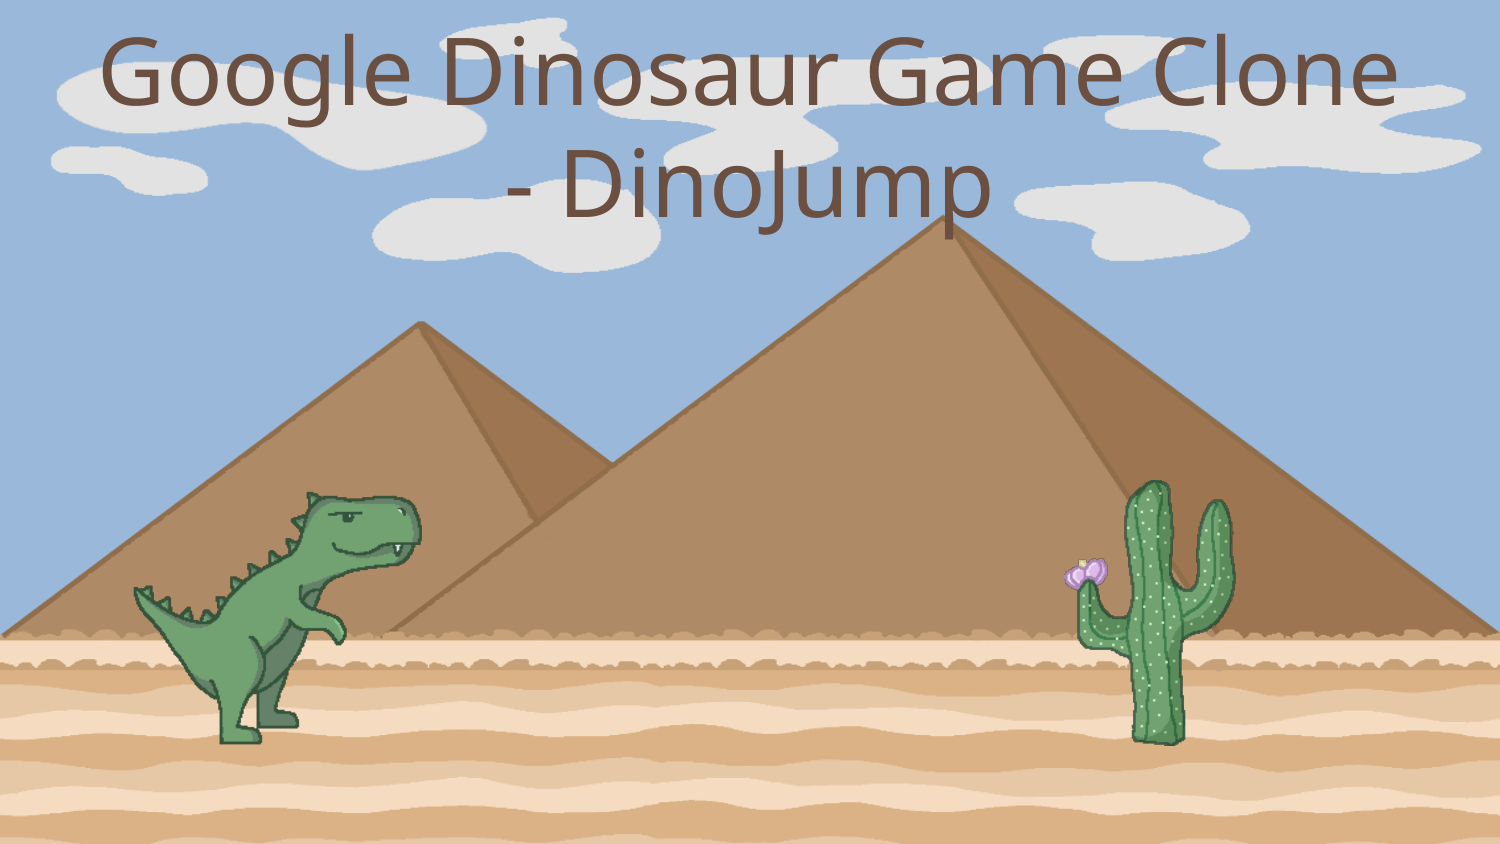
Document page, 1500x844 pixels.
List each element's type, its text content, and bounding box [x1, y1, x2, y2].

picture [0, 0, 1500, 844]
title Google Dinosaur Game Clone - DinoJump [61, 33, 1439, 252]
